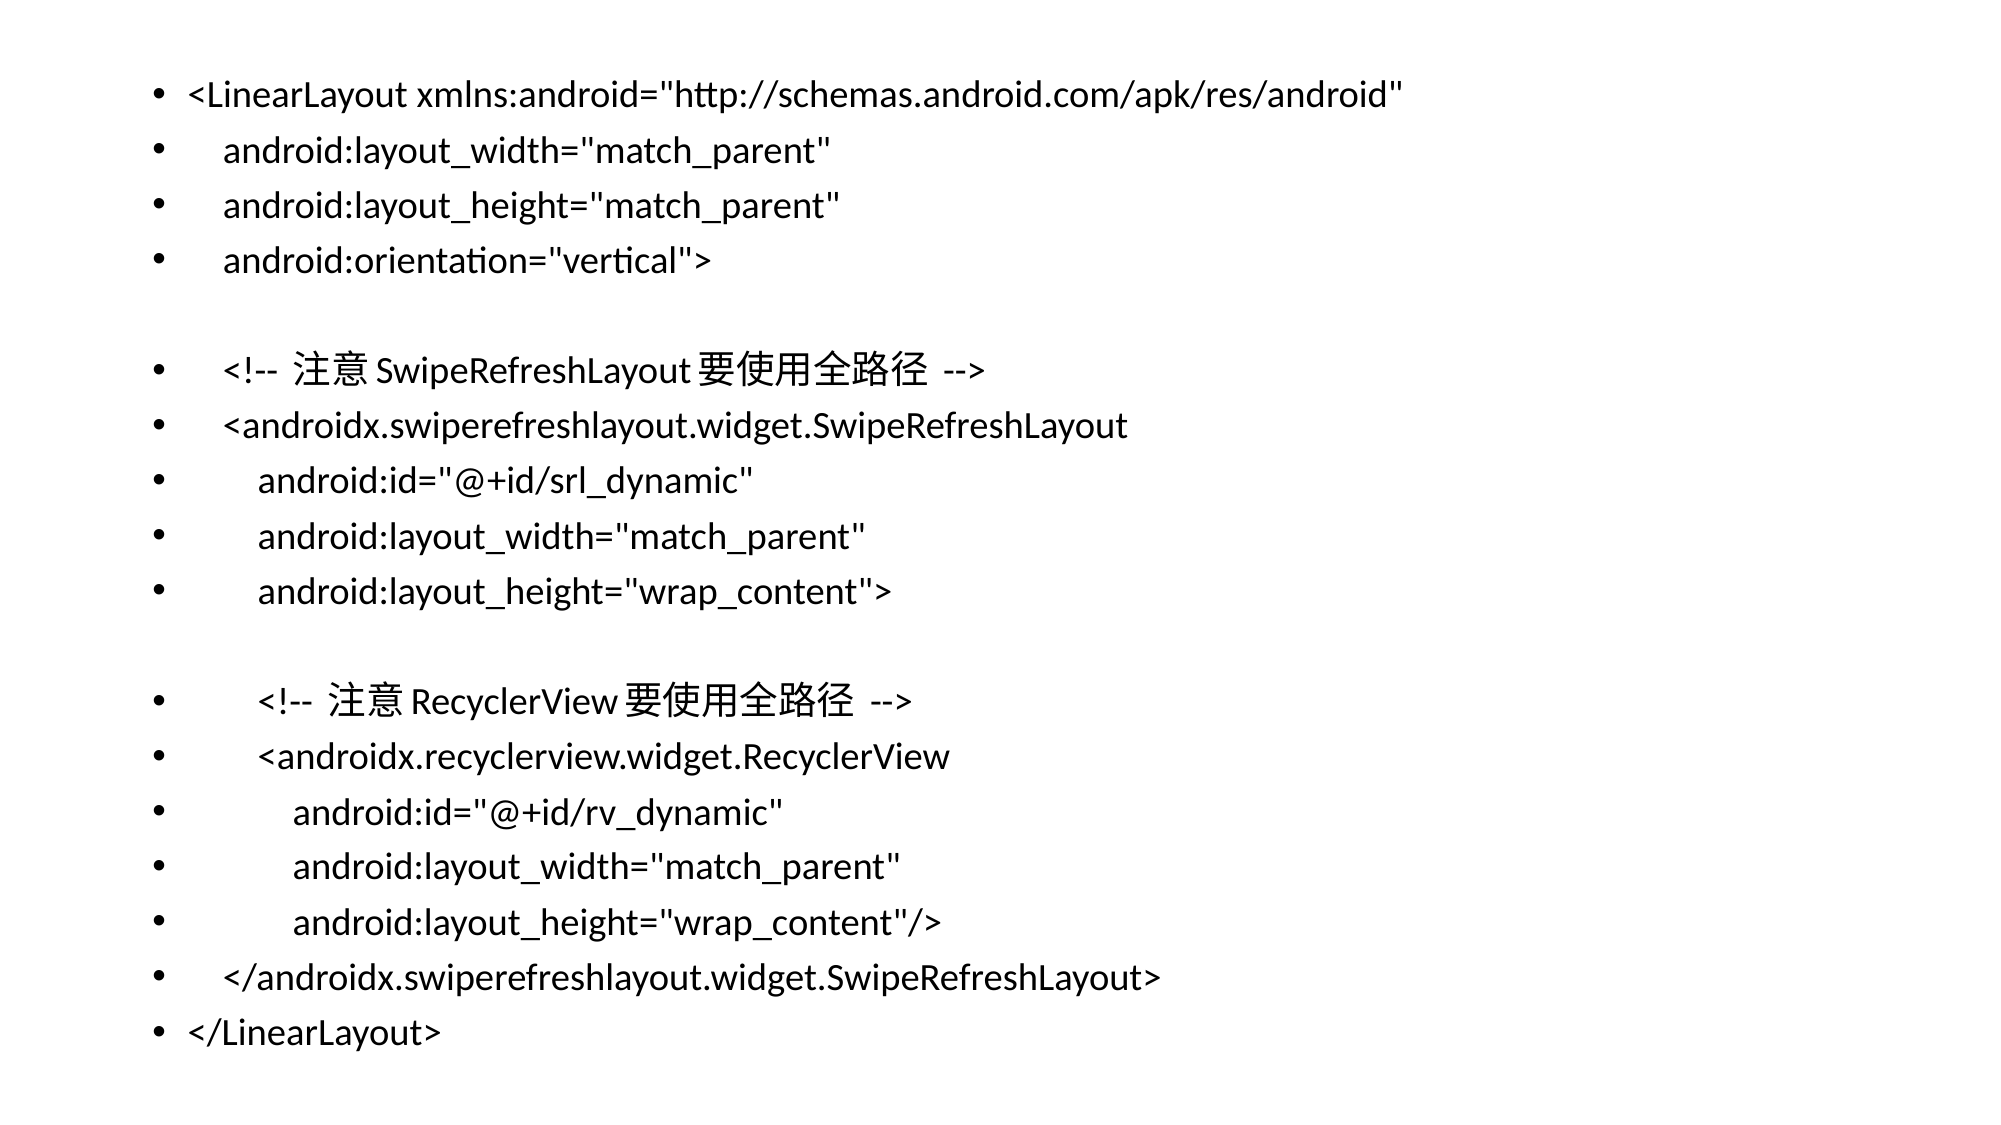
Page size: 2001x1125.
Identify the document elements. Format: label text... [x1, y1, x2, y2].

list <LinearLayout xmlns:android="http://schemas.android.com/apk/res/android" android:layout_width="match_parent" android:layout_height="match_parent" android:orientation="vertical"> <!-- 注意SwipeRefreshLayout要使用全路径 --> <androidx.swiperefreshlayout.widget.SwipeRefreshLayout android:id="@+id/srl_dynamic" android:layout_width="match_parent" android:layout_height="wrap_content"> <!-- 注意RecyclerView要使用全路径 --> <androidx.recyclerview.widget.RecyclerView android:id="@+id/rv_dynamic" android:layout_width="match_parent" android:layout_height="wrap_content"/> </androidx.swiperefreshlayout.widget.SwipeRefreshLayout> </LinearLayout> [137, 67, 1863, 1070]
